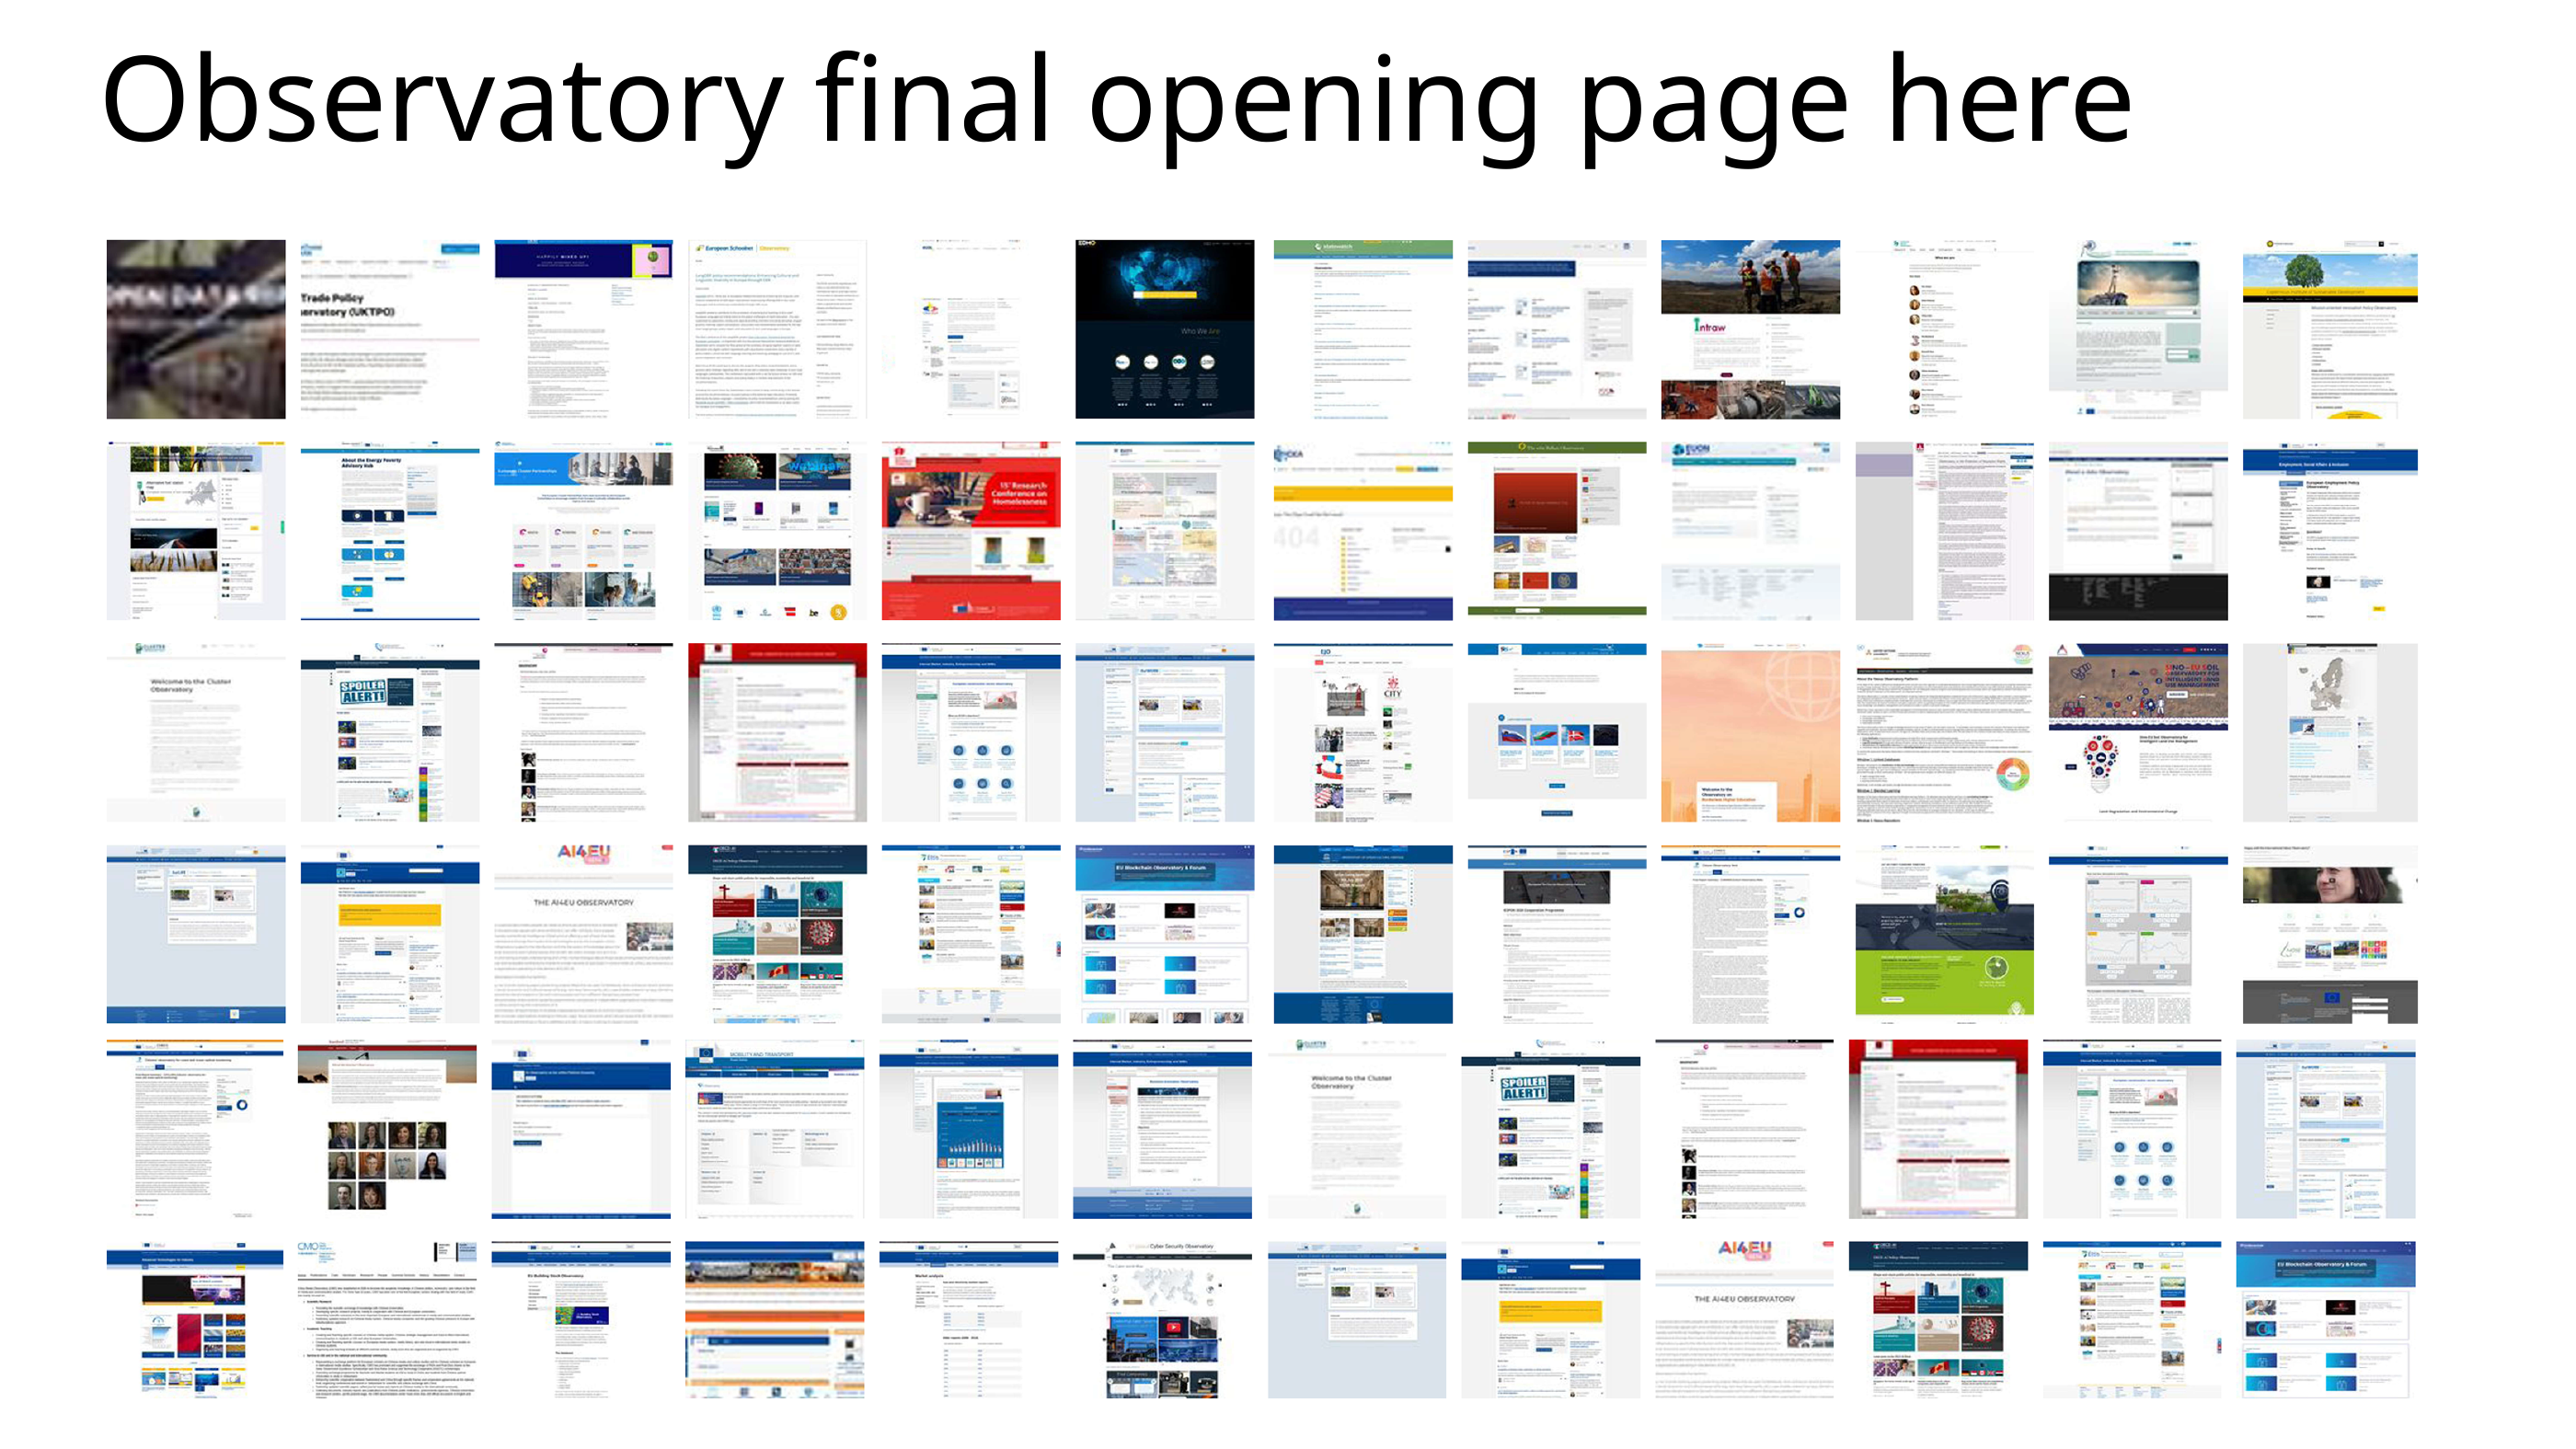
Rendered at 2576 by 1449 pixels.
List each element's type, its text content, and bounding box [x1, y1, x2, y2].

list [104, 169, 2419, 1398]
title Observatory final opening page here [85, 16, 2472, 191]
